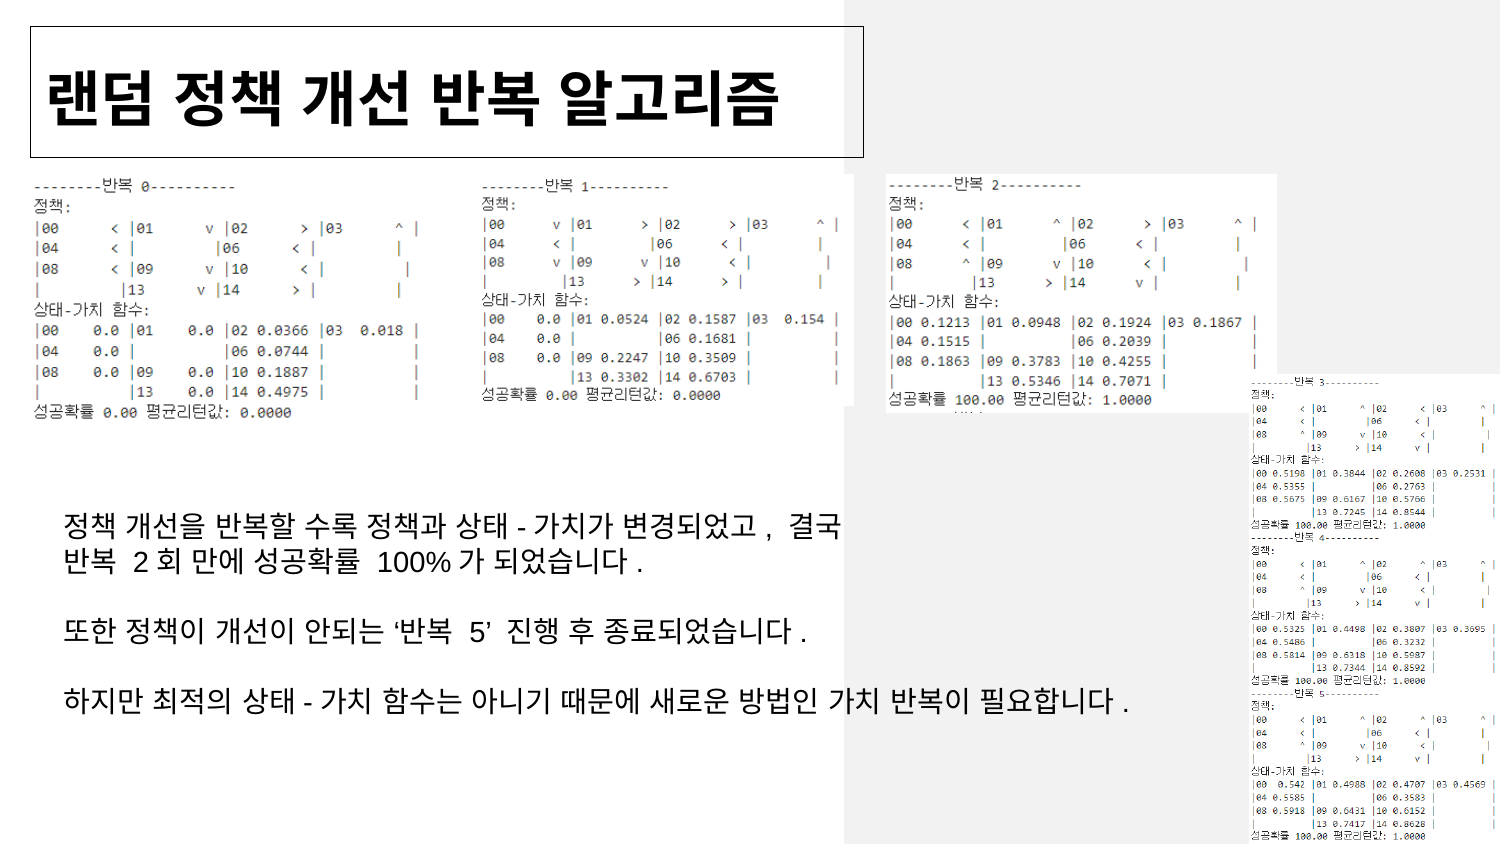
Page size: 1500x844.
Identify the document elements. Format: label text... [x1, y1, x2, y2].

picture [30, 174, 420, 423]
text_box 정책 개선을 반복할 수록 정책과 상태-가치가 변경되었고, 결국 반복 2회 만에 성공확률 100%가 되었습니다. 또한 정책이 개선이 안되는 ‘반복 5’ 진행 후 종료되었습니다. 하지만 최적의 상태-가치 함수는 아니기 때문에 새로운 방법인 가치 반복이 필요합니다. [48, 500, 1146, 726]
picture [479, 0, 1500, 844]
title 랜덤 정책 개선 반복 알고리즘 [30, 26, 864, 158]
